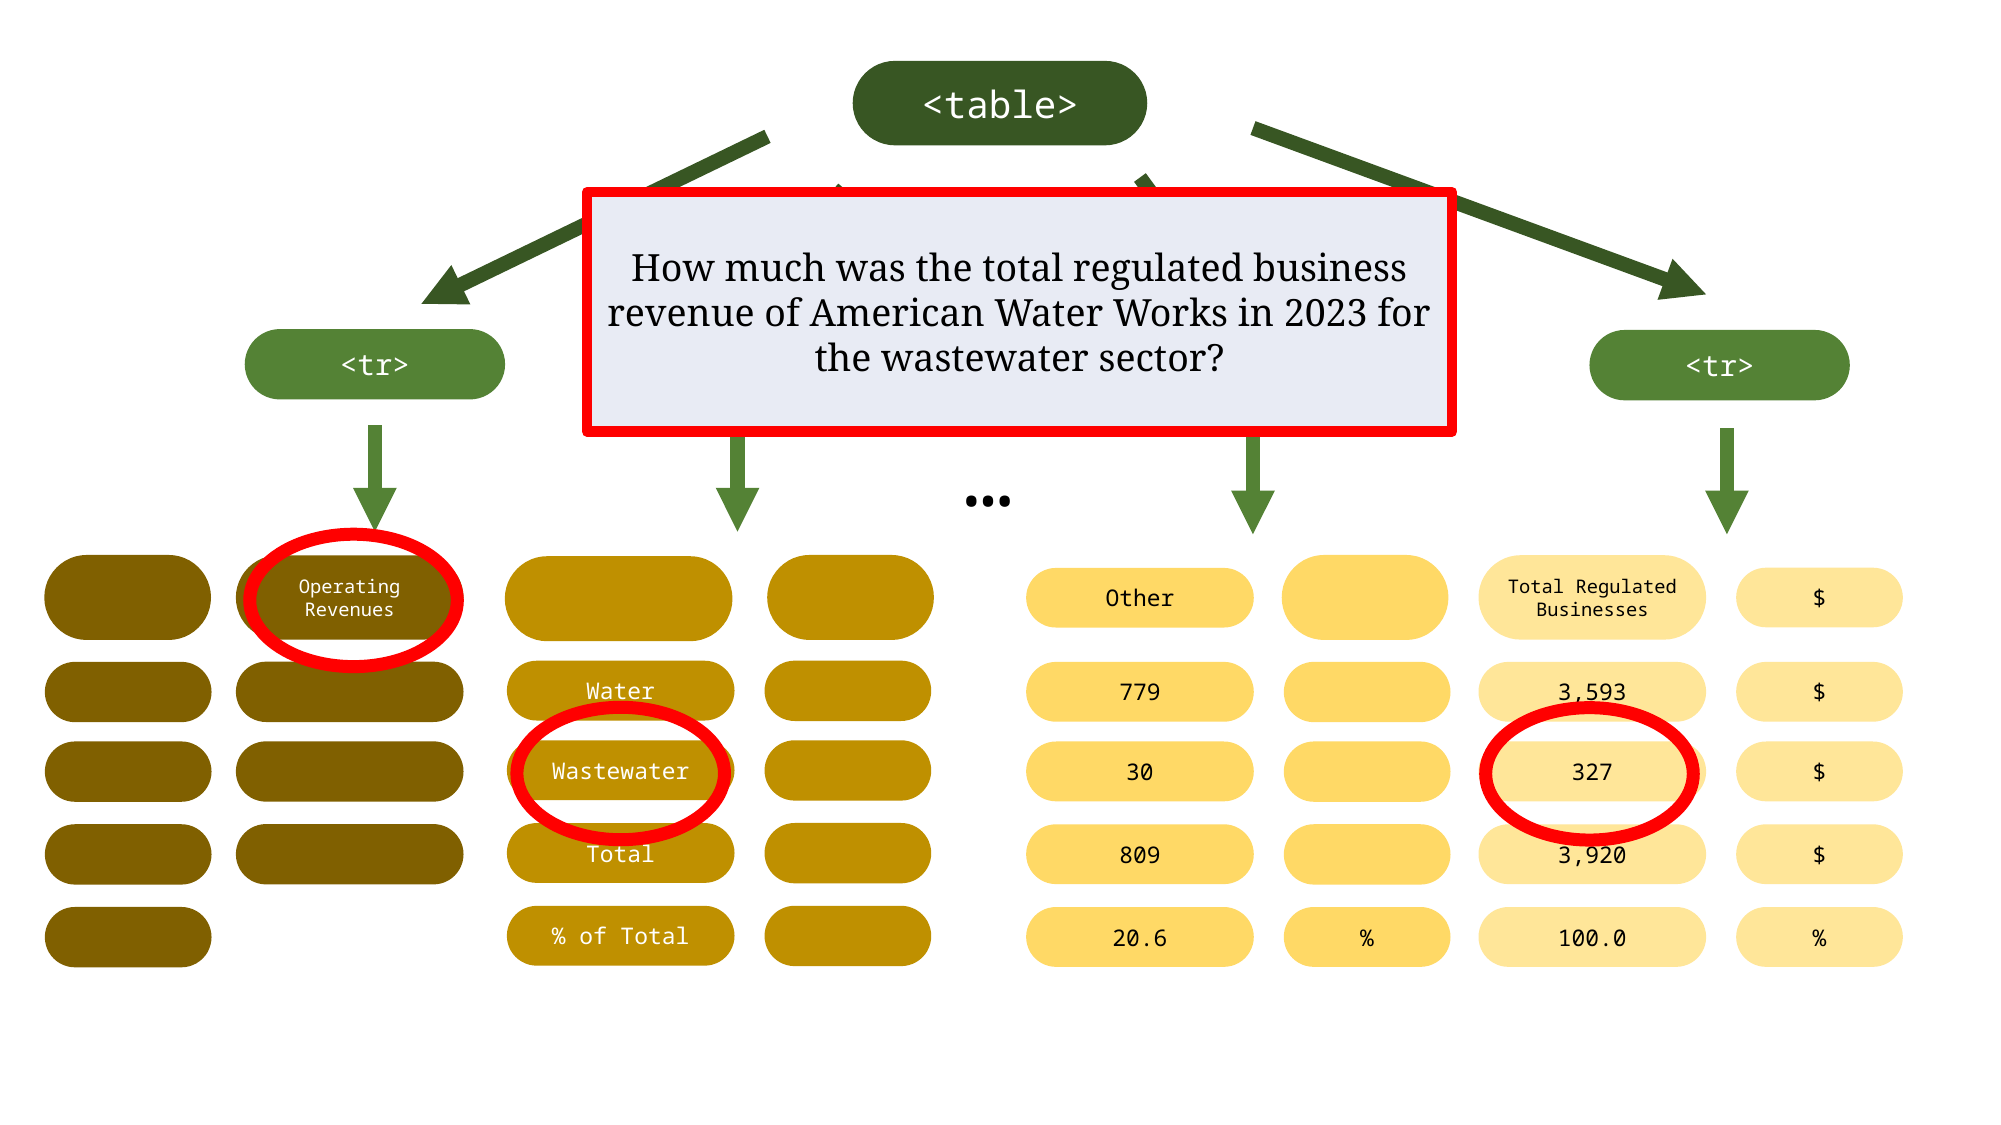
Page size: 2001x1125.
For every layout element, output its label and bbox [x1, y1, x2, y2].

text_box [235, 533, 464, 723]
text_box [1283, 907, 1451, 967]
text_box [764, 660, 932, 722]
text_box [1026, 824, 1254, 885]
text_box [1478, 907, 1707, 967]
text_box [1736, 907, 1903, 967]
text_box [1478, 661, 1707, 885]
text_box [1478, 555, 1707, 640]
text_box [44, 741, 212, 802]
text_box [1026, 907, 1254, 967]
text_box [244, 329, 506, 400]
text_box [1283, 824, 1451, 885]
text_box [44, 824, 212, 885]
text_box [767, 554, 934, 640]
text_box [764, 740, 932, 801]
text_box [1736, 661, 1903, 722]
text_box [1281, 554, 1449, 640]
text_box [421, 127, 1707, 555]
text_box [1736, 824, 1903, 885]
text_box [506, 905, 735, 966]
text_box [235, 824, 464, 885]
text_box [1283, 661, 1451, 723]
text_box [1736, 567, 1903, 628]
text_box [852, 60, 1148, 146]
text_box [1589, 329, 1850, 401]
text_box [235, 741, 464, 802]
text_box [1026, 661, 1254, 722]
text_box [1283, 741, 1451, 802]
text_box [506, 660, 735, 883]
text_box [1026, 567, 1254, 628]
text_box [1026, 741, 1254, 802]
text_box [44, 554, 212, 640]
text_box [764, 822, 932, 884]
text_box [1736, 741, 1903, 802]
text_box [44, 661, 212, 723]
text_box [764, 905, 932, 967]
text_box [44, 906, 212, 968]
text_box [504, 556, 733, 642]
